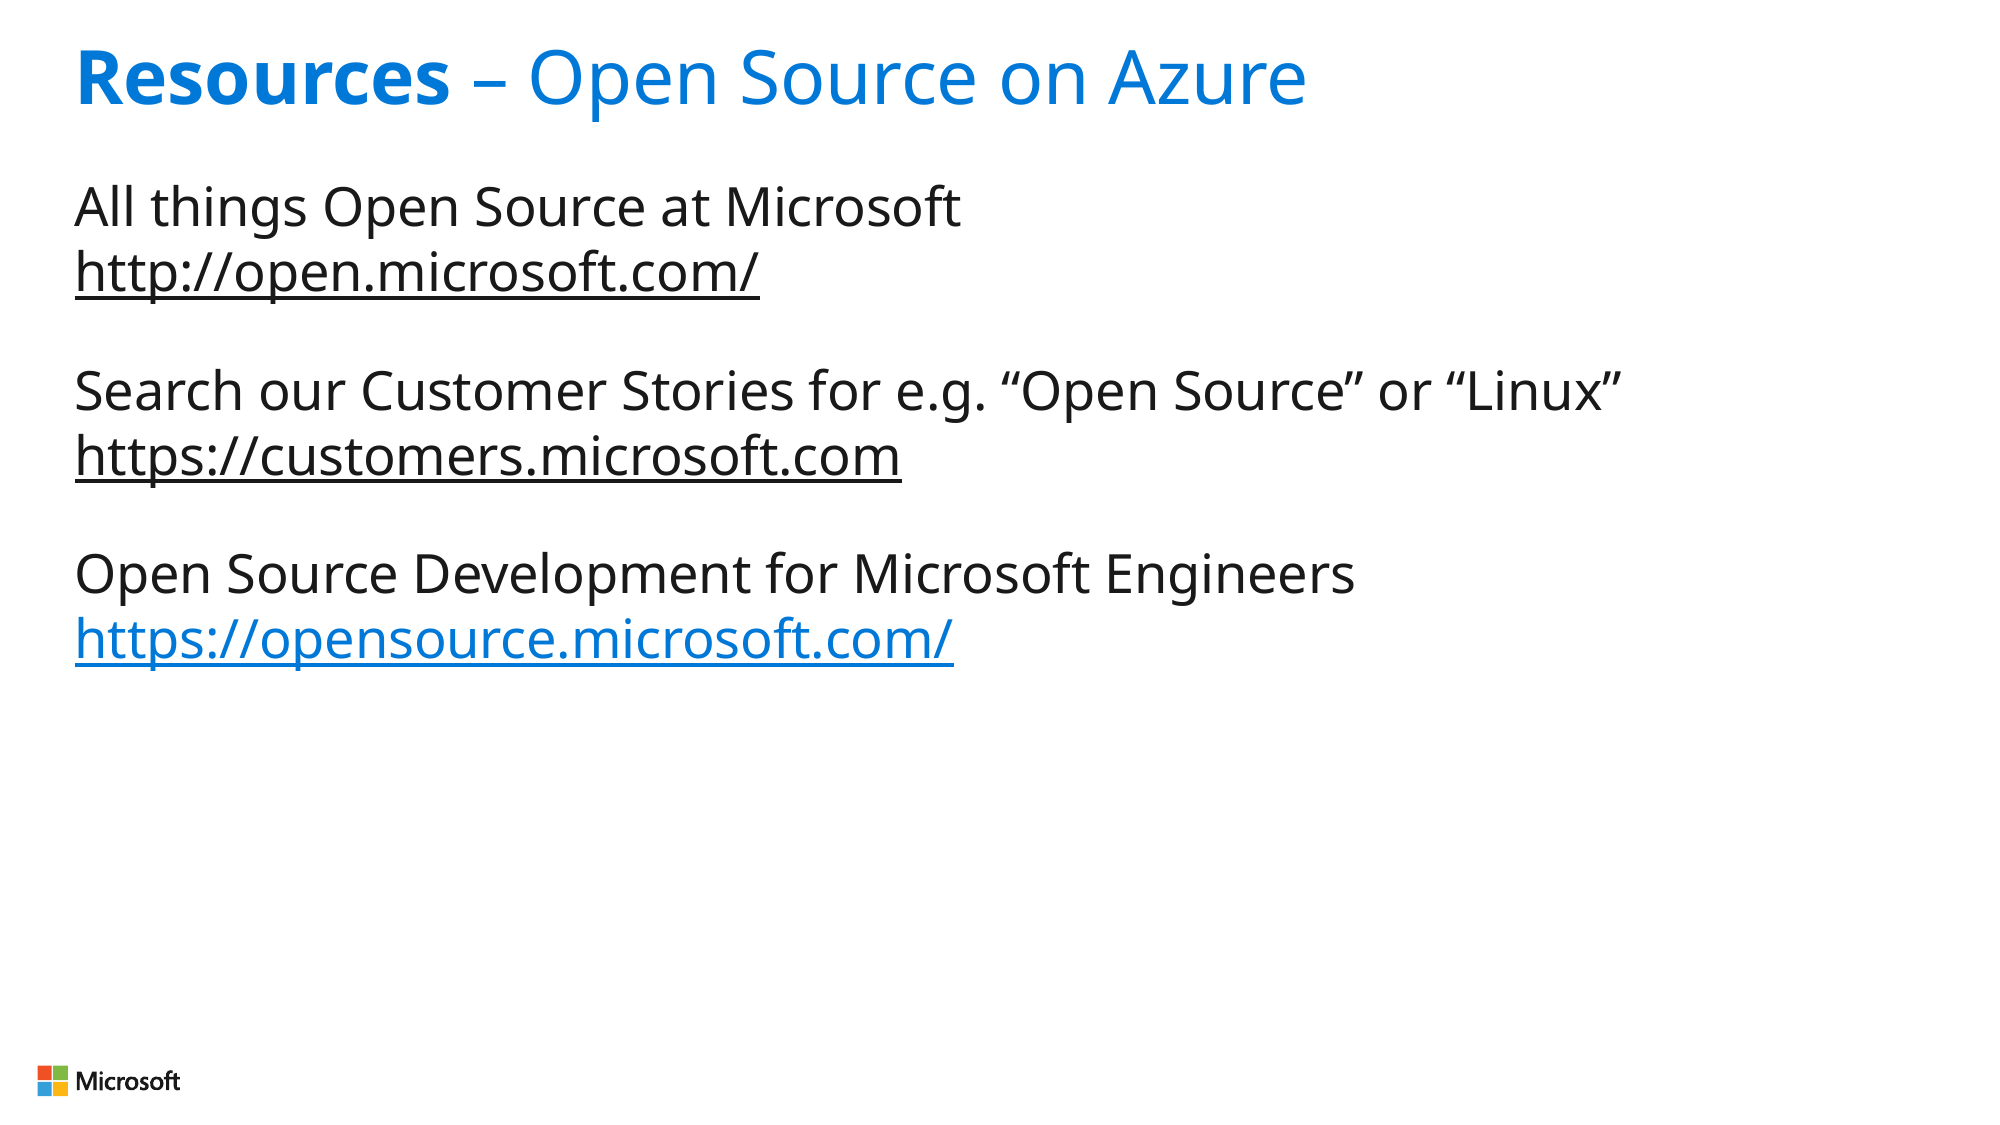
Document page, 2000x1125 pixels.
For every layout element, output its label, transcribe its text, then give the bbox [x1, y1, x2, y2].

title Resources – Open Source on Azure [52, 32, 1657, 134]
text_box All things Open Source at Microsoft http://open.microsoft.com/ Search our Customer Stories for e.g. “Open Source” or “Linux” https://customers.microsoft.com Open Source Development for Microsoft Engineers https://opensource.microsoft.com/ [52, 172, 1984, 1022]
